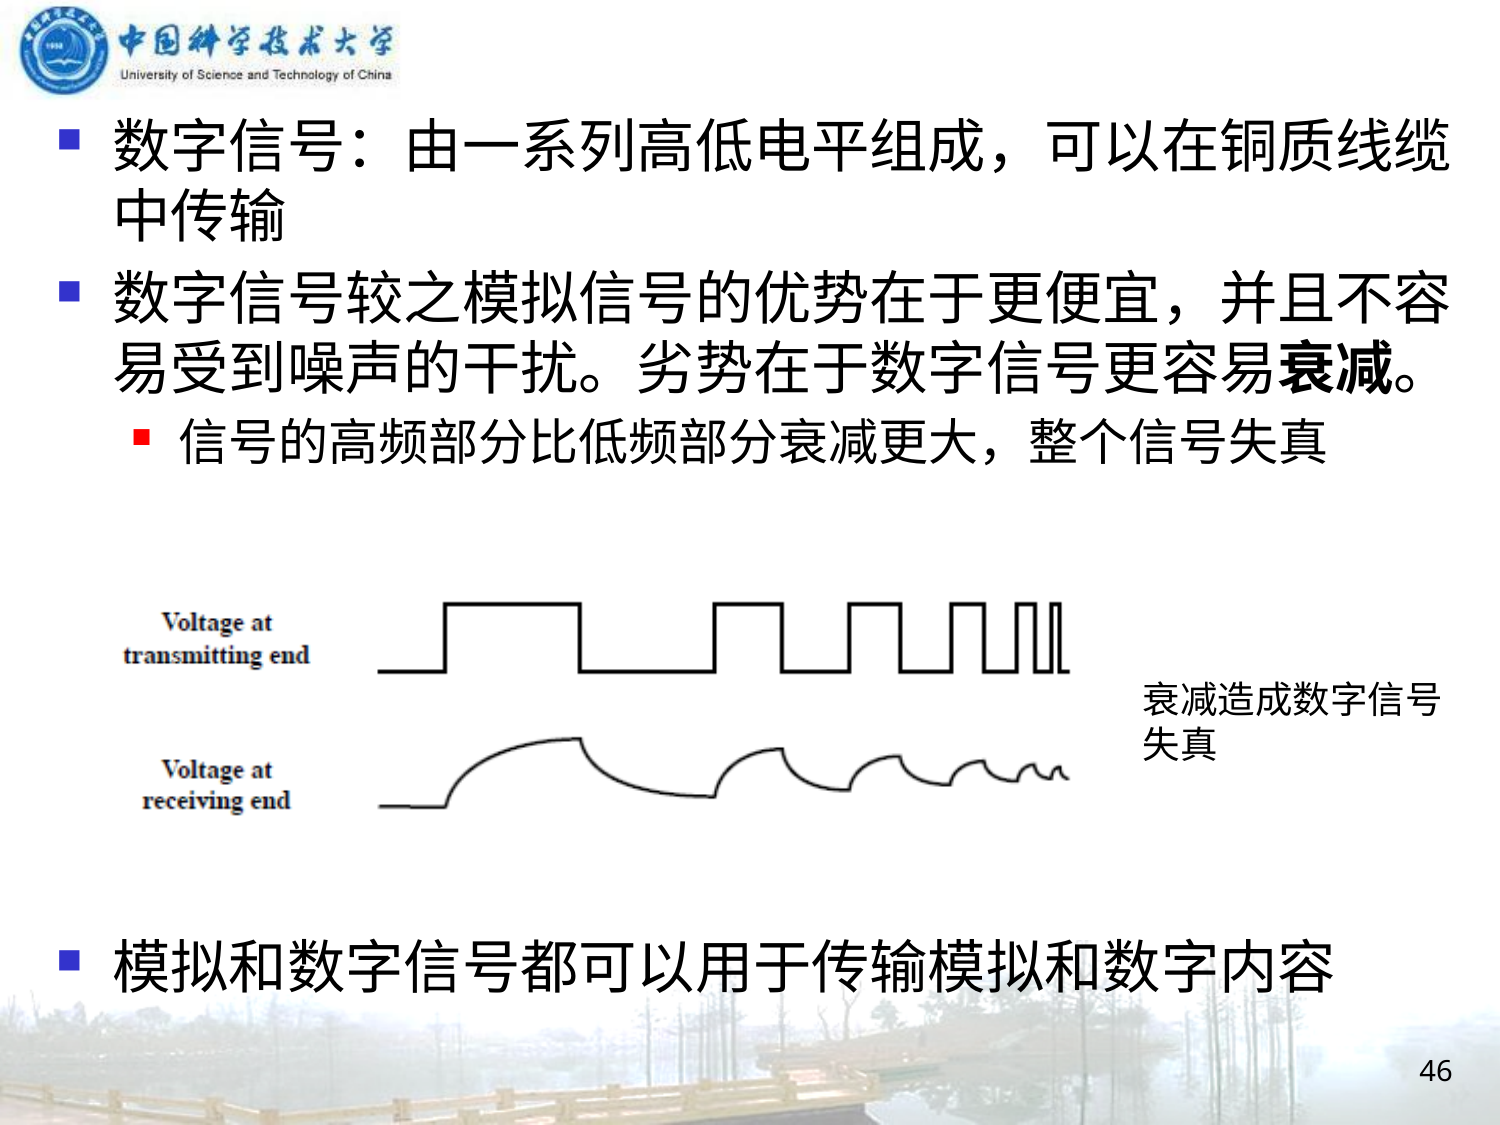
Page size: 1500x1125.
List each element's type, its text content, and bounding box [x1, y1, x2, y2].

picture [76, 573, 1105, 836]
slide_number 85 [0, 940, 1500, 1125]
picture [0, 0, 422, 103]
text_box 衰减造成数字信号失真 [1127, 668, 1459, 774]
slide_number 46 [1154, 1023, 1468, 1100]
list 数字信号：由一系列高低电平组成，可以在铜质线缆中传输 数字信号较之模拟信号的优势在于更便宜，并且不容易受到噪声的干扰。劣势在于数字信号更容易衰减。 信号的高频部分比低频部分衰减更大，整个信号失真 模拟和数字信号都可以用于传输模拟和数字内容 [40, 101, 1470, 1007]
